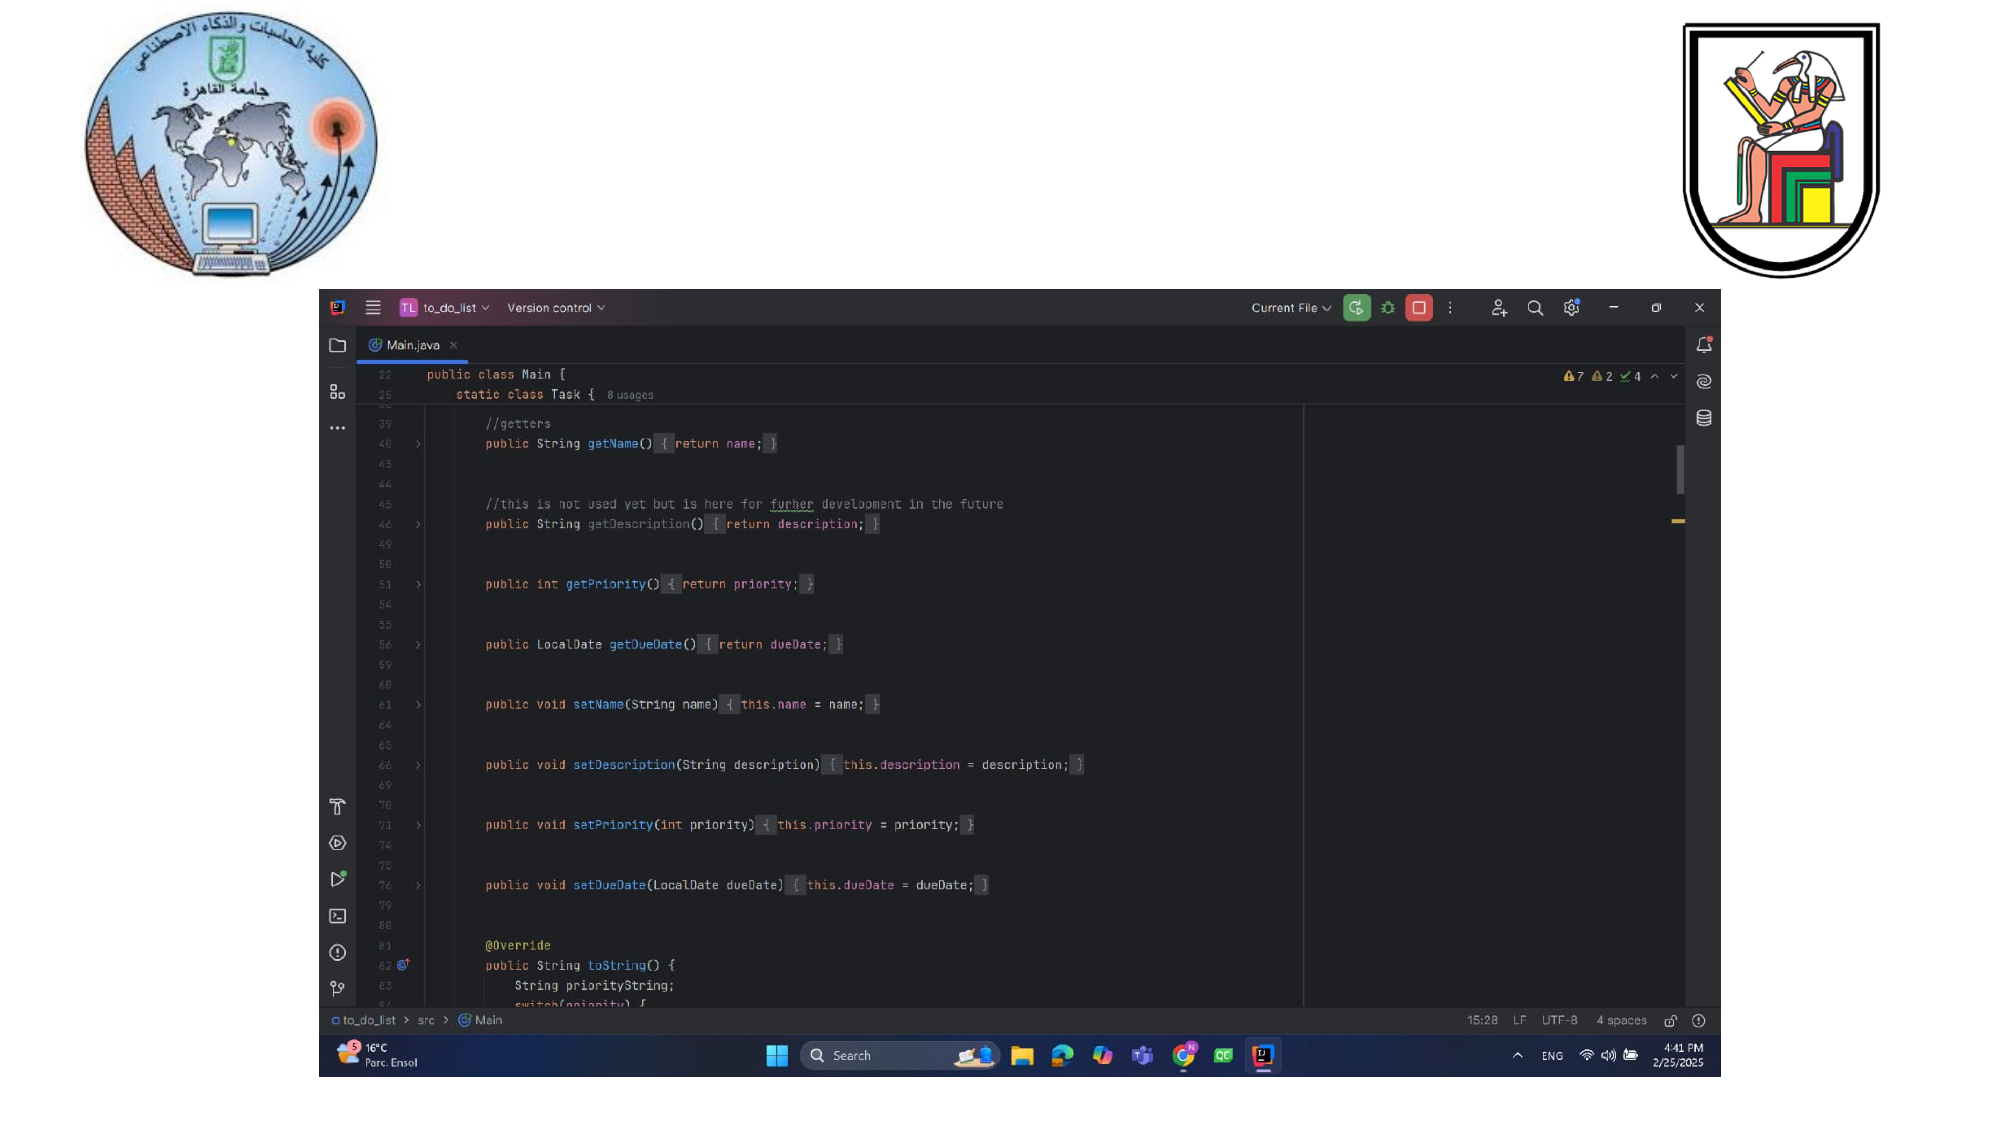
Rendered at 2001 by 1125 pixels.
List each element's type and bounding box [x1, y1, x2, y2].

picture [79, 5, 388, 283]
picture [318, 0, 2000, 1078]
